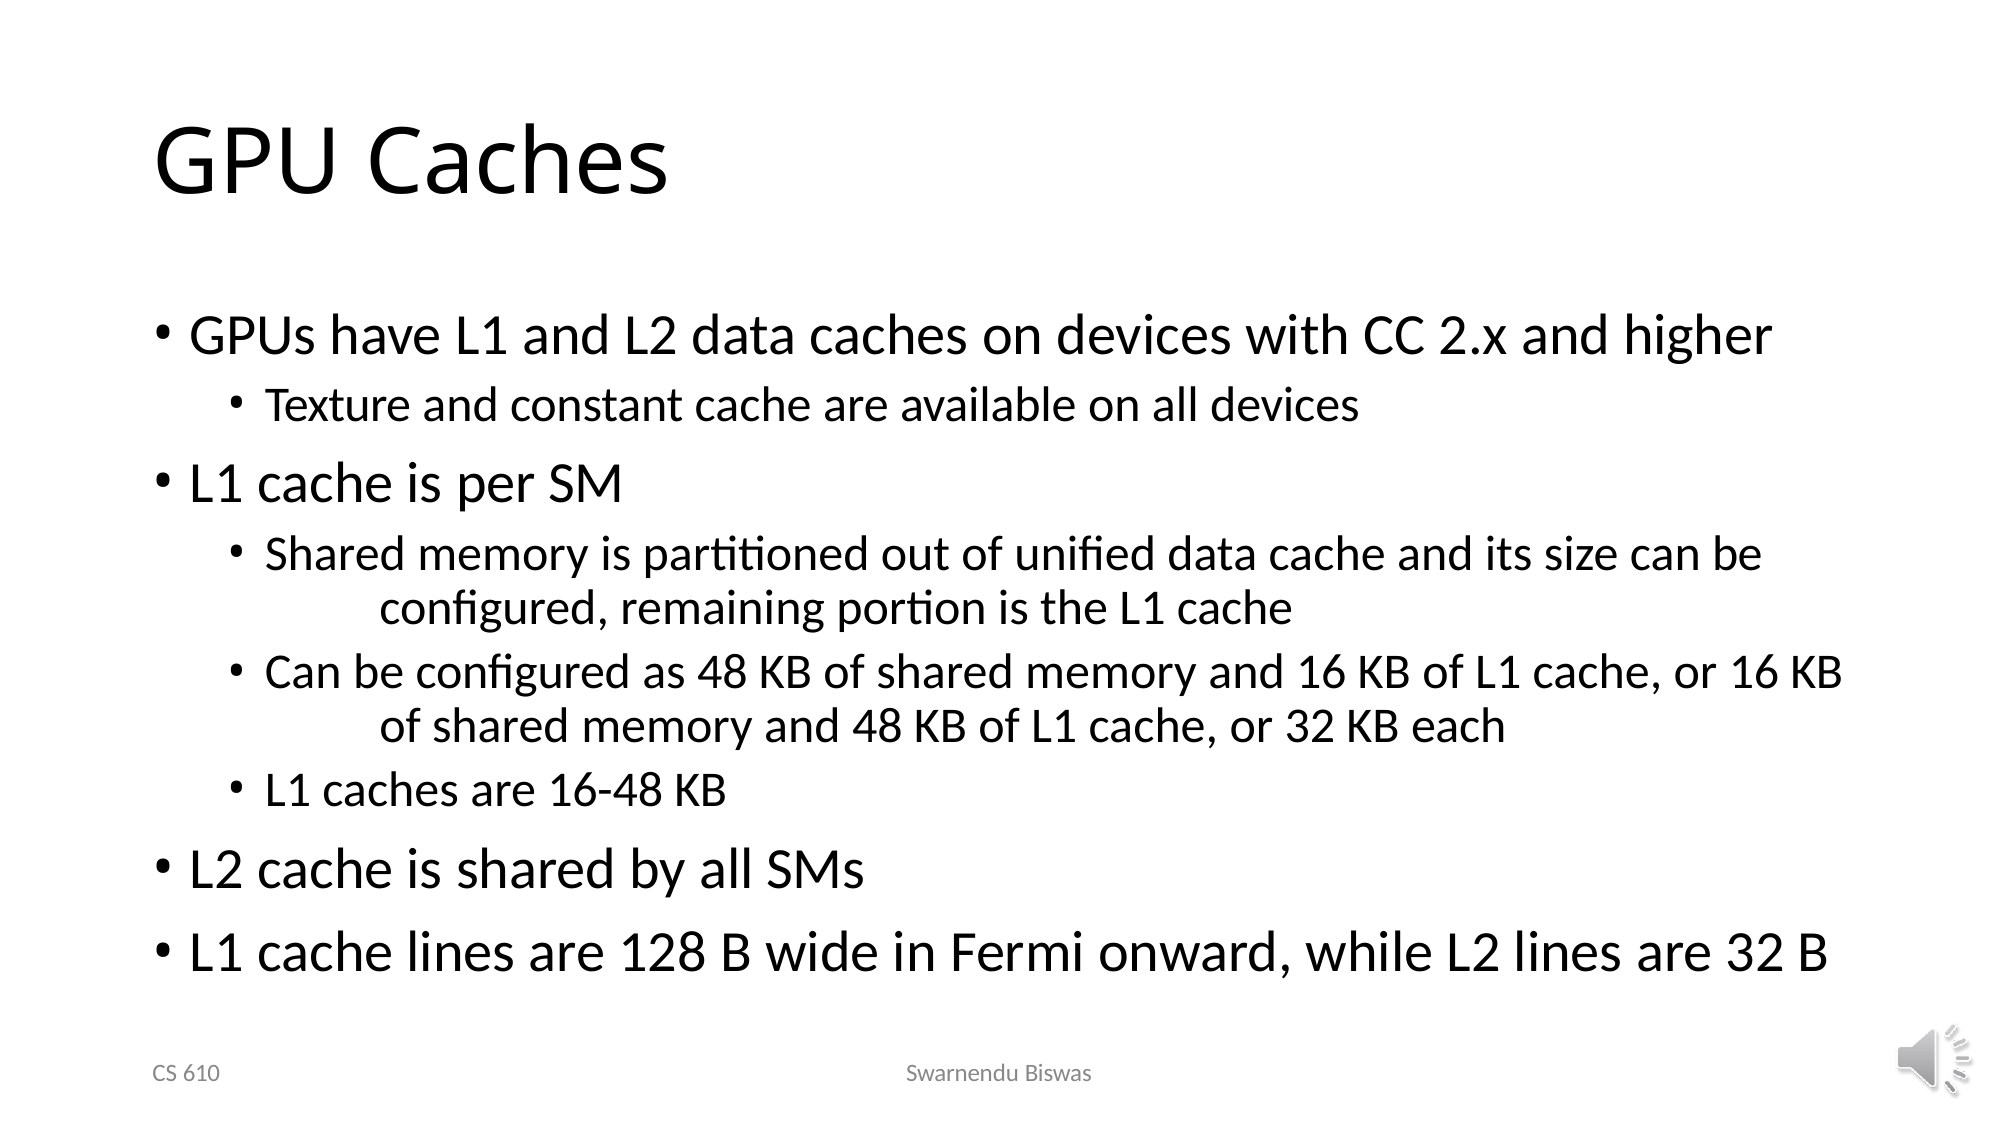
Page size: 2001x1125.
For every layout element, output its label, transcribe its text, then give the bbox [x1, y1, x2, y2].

footer CS 610 [150, 1060, 224, 1125]
slide_number Swarnendu Biswas [903, 1060, 1096, 1125]
title GPU Caches [150, 23, 1821, 288]
text_box GPUs have L1 and L2 data caches on devices with CC 2.x and higher Texture and constant cache are available on all devices L1 cache is per SM Shared memory is partitioned out of unified data cache and its size can be configured, remaining portion is the L1 cache Can be configured as 48 KB of shared memory and 16 KB of L1 cache, or 16 KB of shared memory and 48 KB of L1 cache, or 32 KB each L1 caches are 16-48 KB L2 cache is shared by all SMs L1 cache lines are 128 B wide in Fermi onward, while L2 lines are 32 B [150, 288, 1847, 984]
picture [1894, 1021, 1976, 1101]
